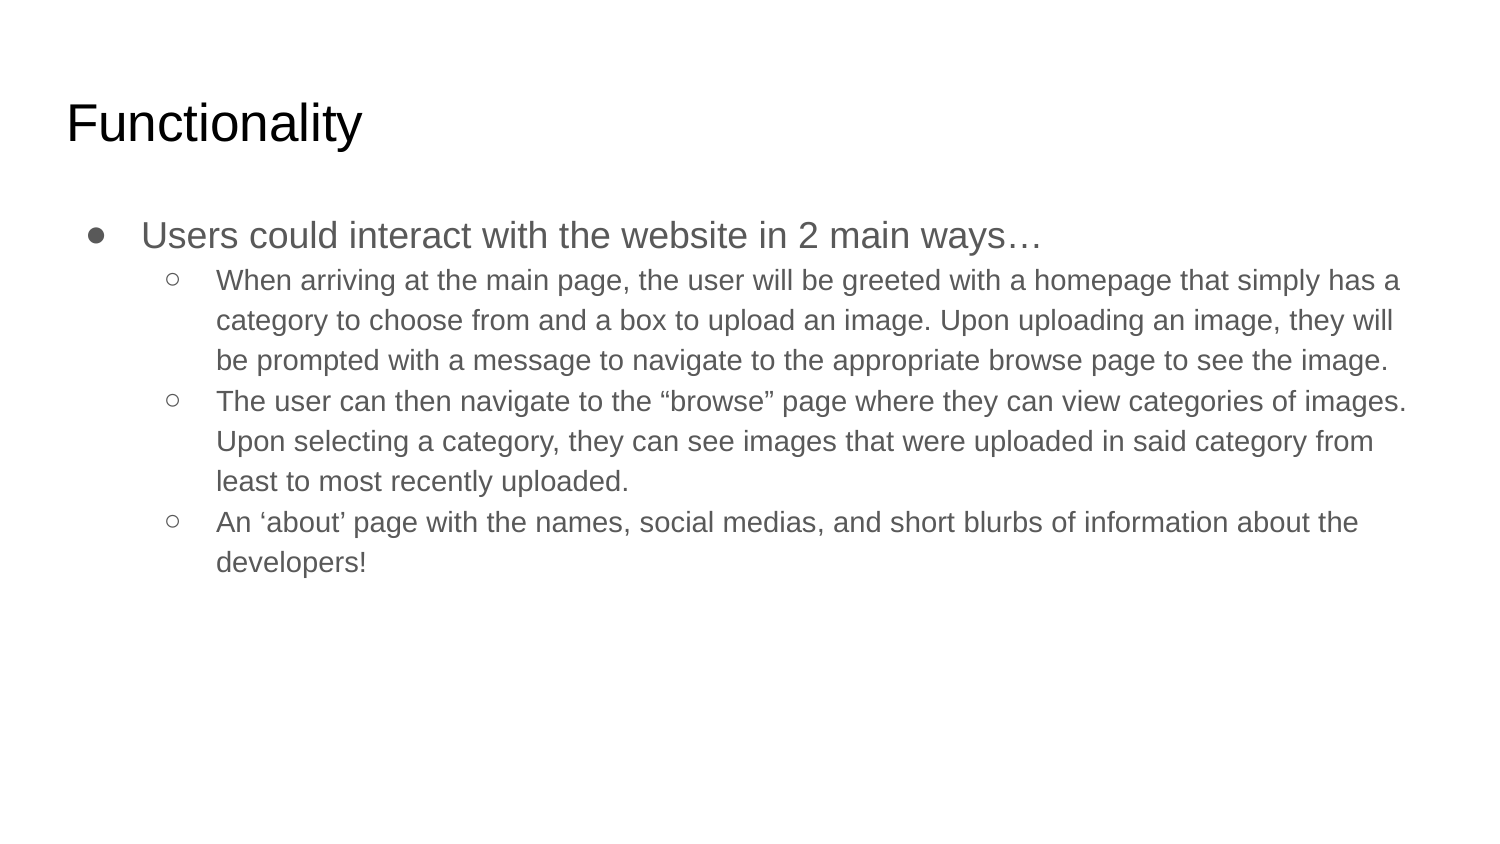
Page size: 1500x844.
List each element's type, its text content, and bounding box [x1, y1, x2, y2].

title Functionality [51, 72, 1449, 167]
list Users could interact with the website in 2 main ways… When arriving at the main page, the user will be greeted with a homepage that simply has a category to choose from and a box to upload an image. Upon uploading an image, they will be prompted with a message to navigate to the appropriate browse page to see the image. The user can then navigate to the “browse” page where they can view categories of images. Upon selecting a category, they can see images that were uploaded in said category from least to most recently uploaded. An ‘about’ page with the names, social medias, and short blurbs of information about the developers! [51, 189, 1449, 750]
